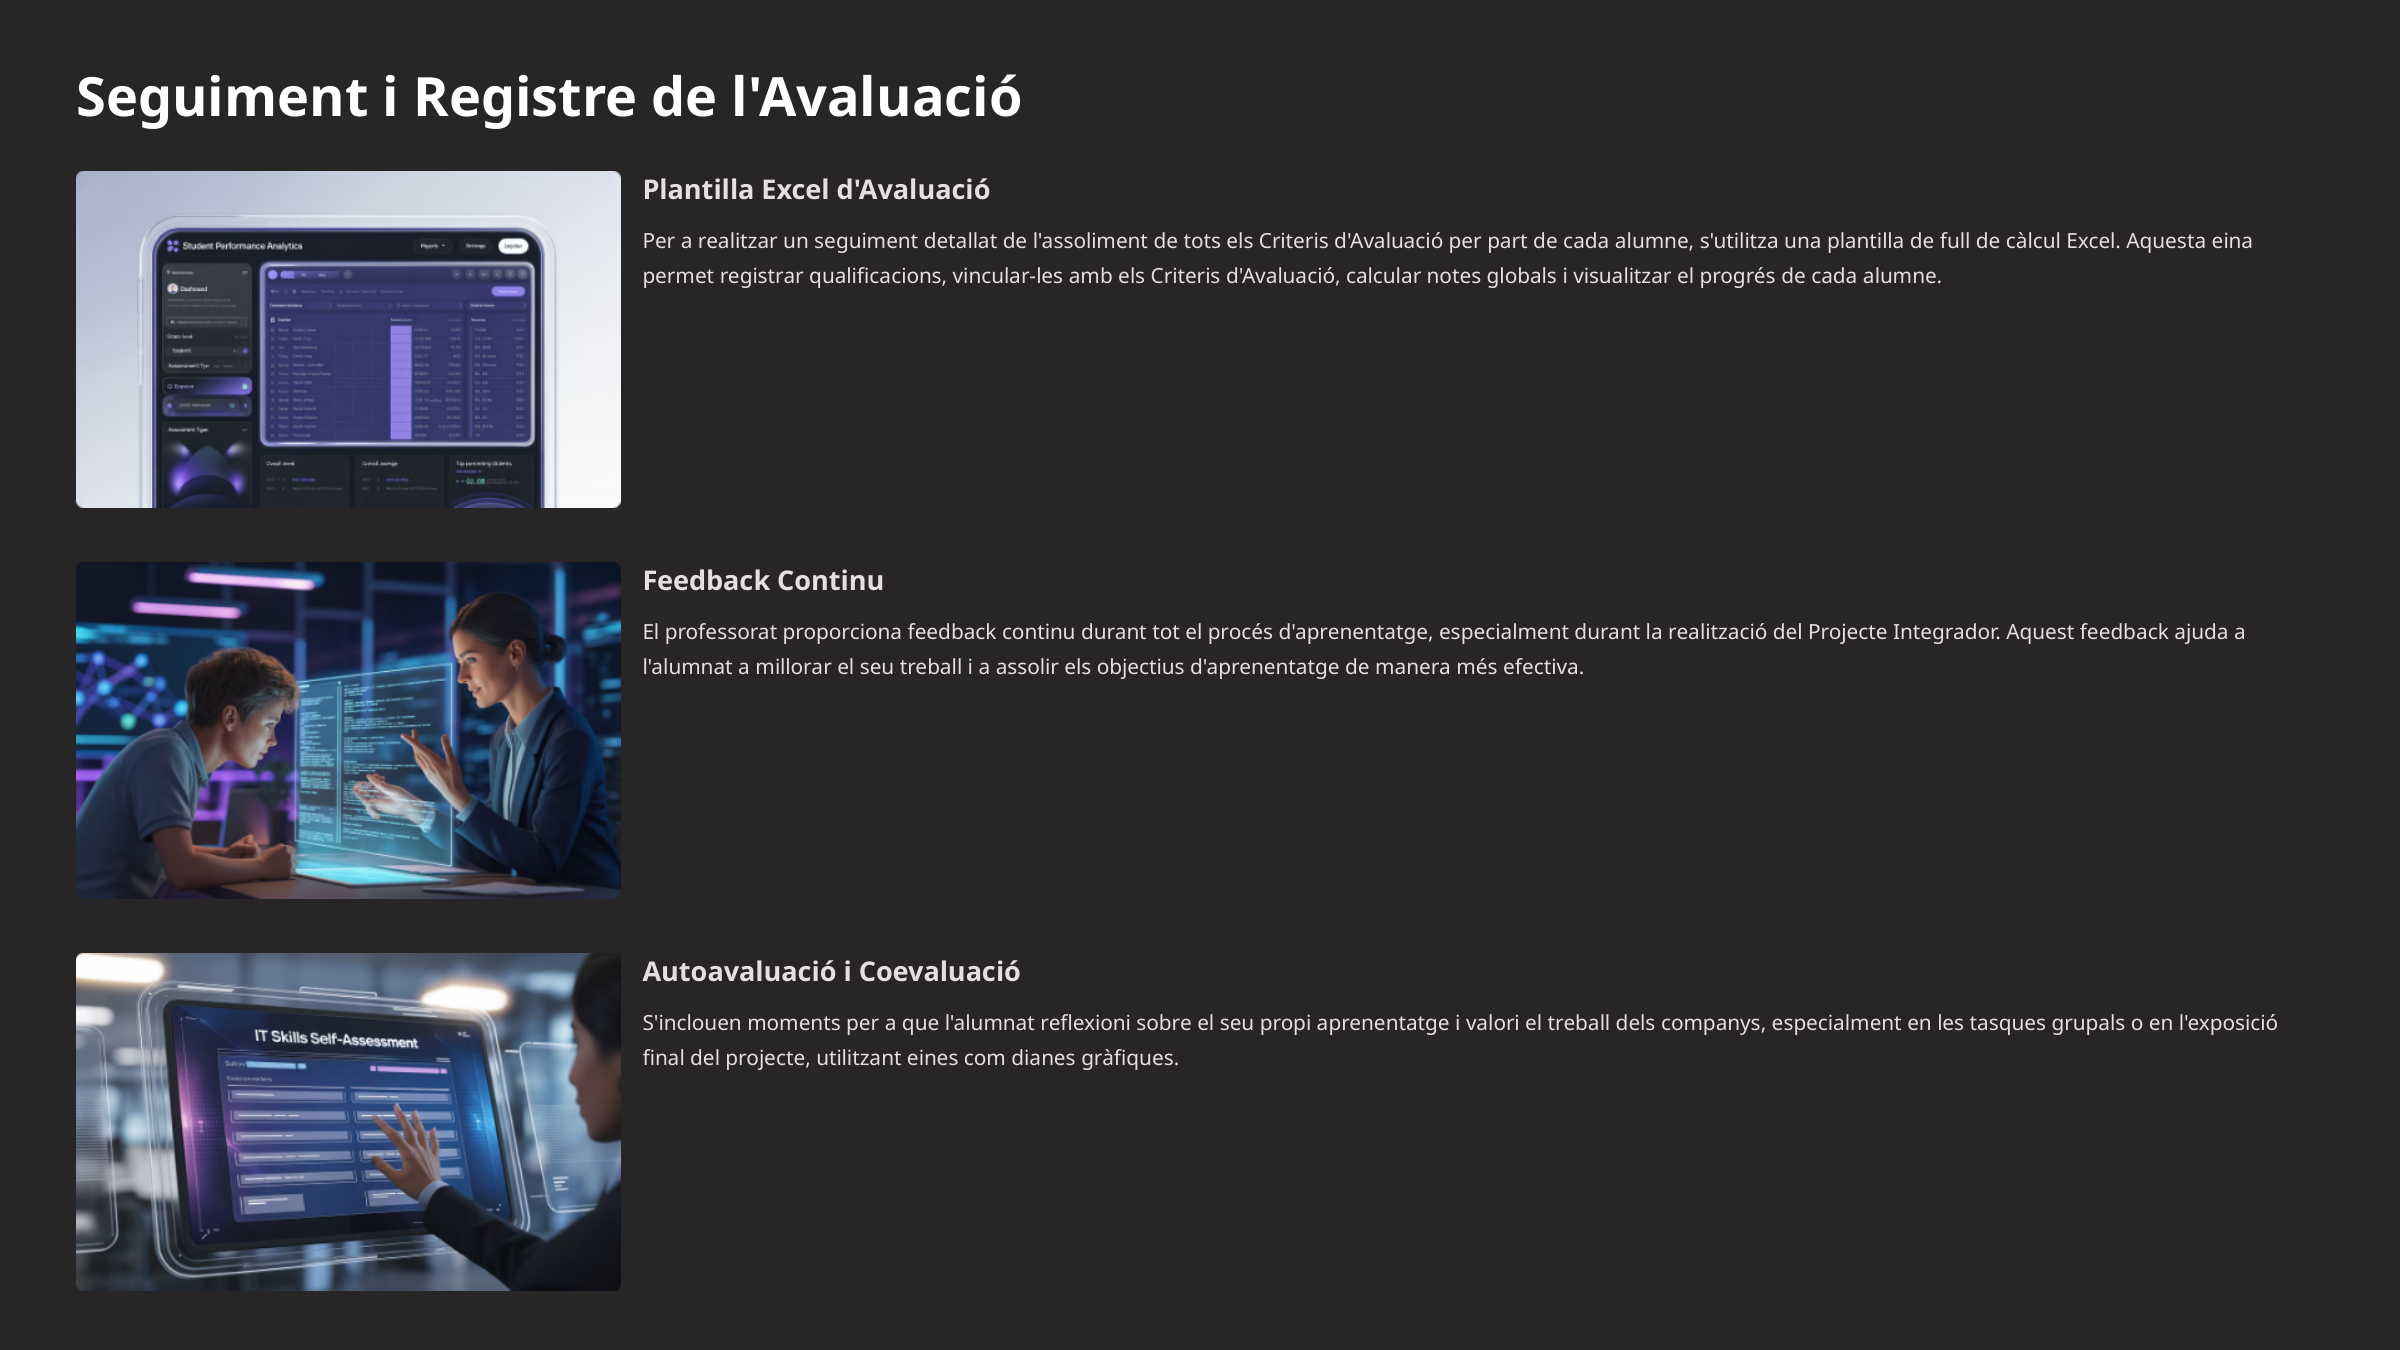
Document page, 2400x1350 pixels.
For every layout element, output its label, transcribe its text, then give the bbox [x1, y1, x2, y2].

picture [76, 171, 621, 509]
text_box El professorat proporciona feedback continu durant tot el procés d'aprenentatge, especialment durant la realització del Projecte Integrador. Aquest feedback ajuda a l'alumnat a millorar el seu treball i a assolir els objectius d'aprenentatge de manera més efectiva. [642, 609, 2324, 680]
text_box Autoavaluació i Coevaluació [642, 953, 1019, 988]
picture [76, 953, 621, 1291]
text_box Plantilla Excel d'Avaluació [642, 171, 987, 206]
text_box Feedback Continu [642, 562, 915, 597]
text_box Seguiment i Registre de l'Avaluació [76, 59, 1007, 128]
text_box S'inclouen moments per a que l'alumnat reflexioni sobre el seu propi aprenentatge i valori el treball dels companys, especialment en les tasques grupals o en l'exposició final del projecte, utilitzant eines com dianes gràfiques. [642, 1000, 2324, 1071]
picture [76, 562, 621, 900]
text_box Per a realitzar un seguiment detallat de l'assoliment de tots els Criteris d'Avaluació per part de cada alumne, s'utilitza una plantilla de full de càlcul Excel. Aquesta eina permet registrar qualificacions, vincular-les amb els Criteris d'Avaluació, calcular notes globals i visualitzar el progrés de cada alumne. [642, 218, 2324, 289]
